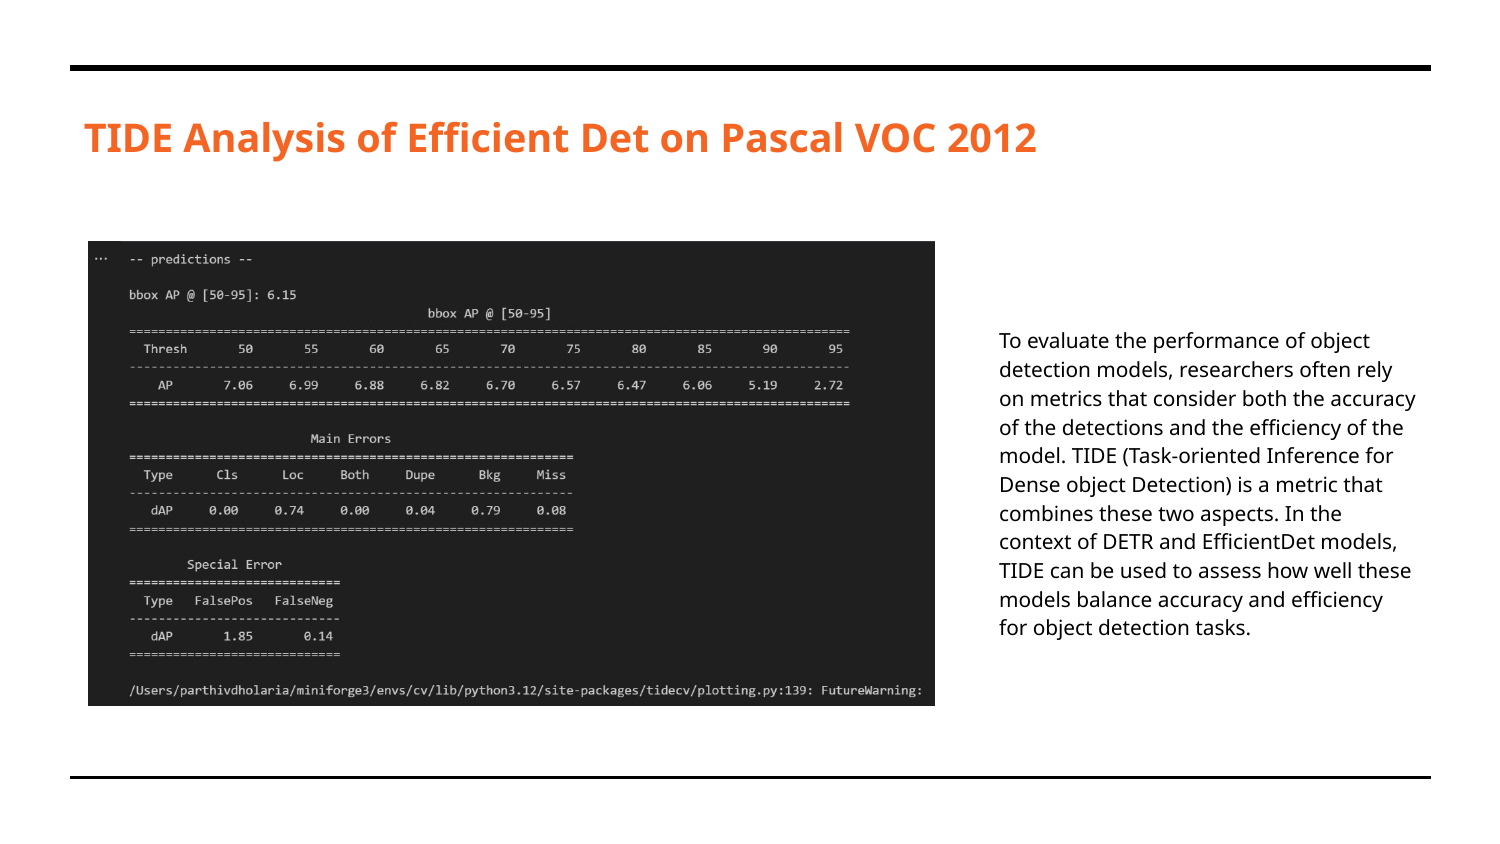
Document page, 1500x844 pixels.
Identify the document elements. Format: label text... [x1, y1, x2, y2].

list To evaluate the performance of object detection models, researchers often rely on metrics that consider both the accuracy of the detections and the efficiency of the model. TIDE (Task-oriented Inference for Dense object Detection) is a metric that combines these two aspects. In the context of DETR and EfficientDet models, TIDE can be used to assess how well these models balance accuracy and efficiency for object detection tasks. [984, 309, 1432, 638]
picture [88, 241, 935, 706]
title TIDE Analysis of Efficient Det on Pascal VOC 2012 [68, 84, 1432, 190]
